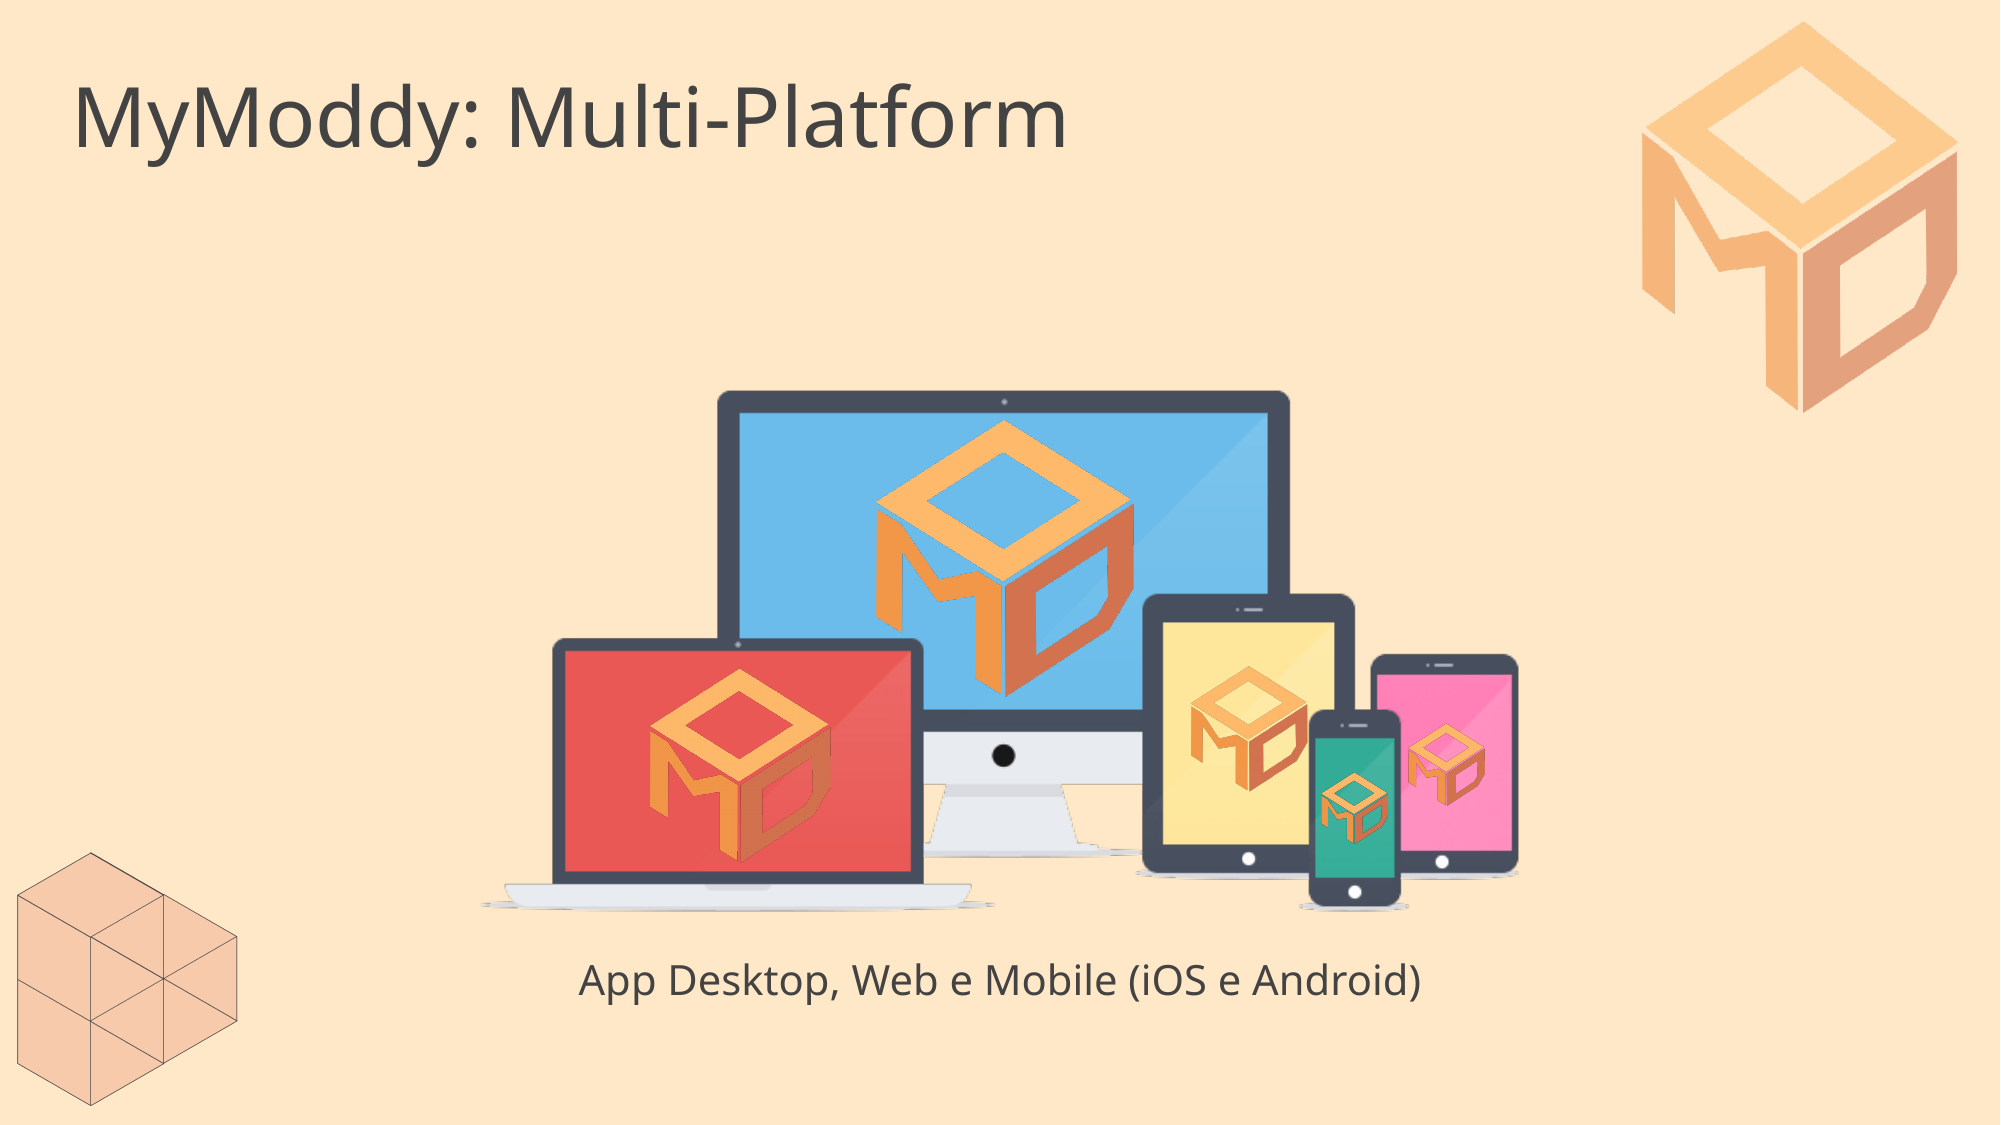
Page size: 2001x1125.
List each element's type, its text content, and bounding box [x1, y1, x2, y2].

text_box MyModdy: Multi-Platform [56, 56, 1256, 172]
text_box App Desktop, Web e Mobile (iOS e Android) [558, 978, 1442, 1011]
picture [445, 334, 1555, 978]
picture [1640, 18, 1959, 414]
picture [17, 852, 239, 1106]
